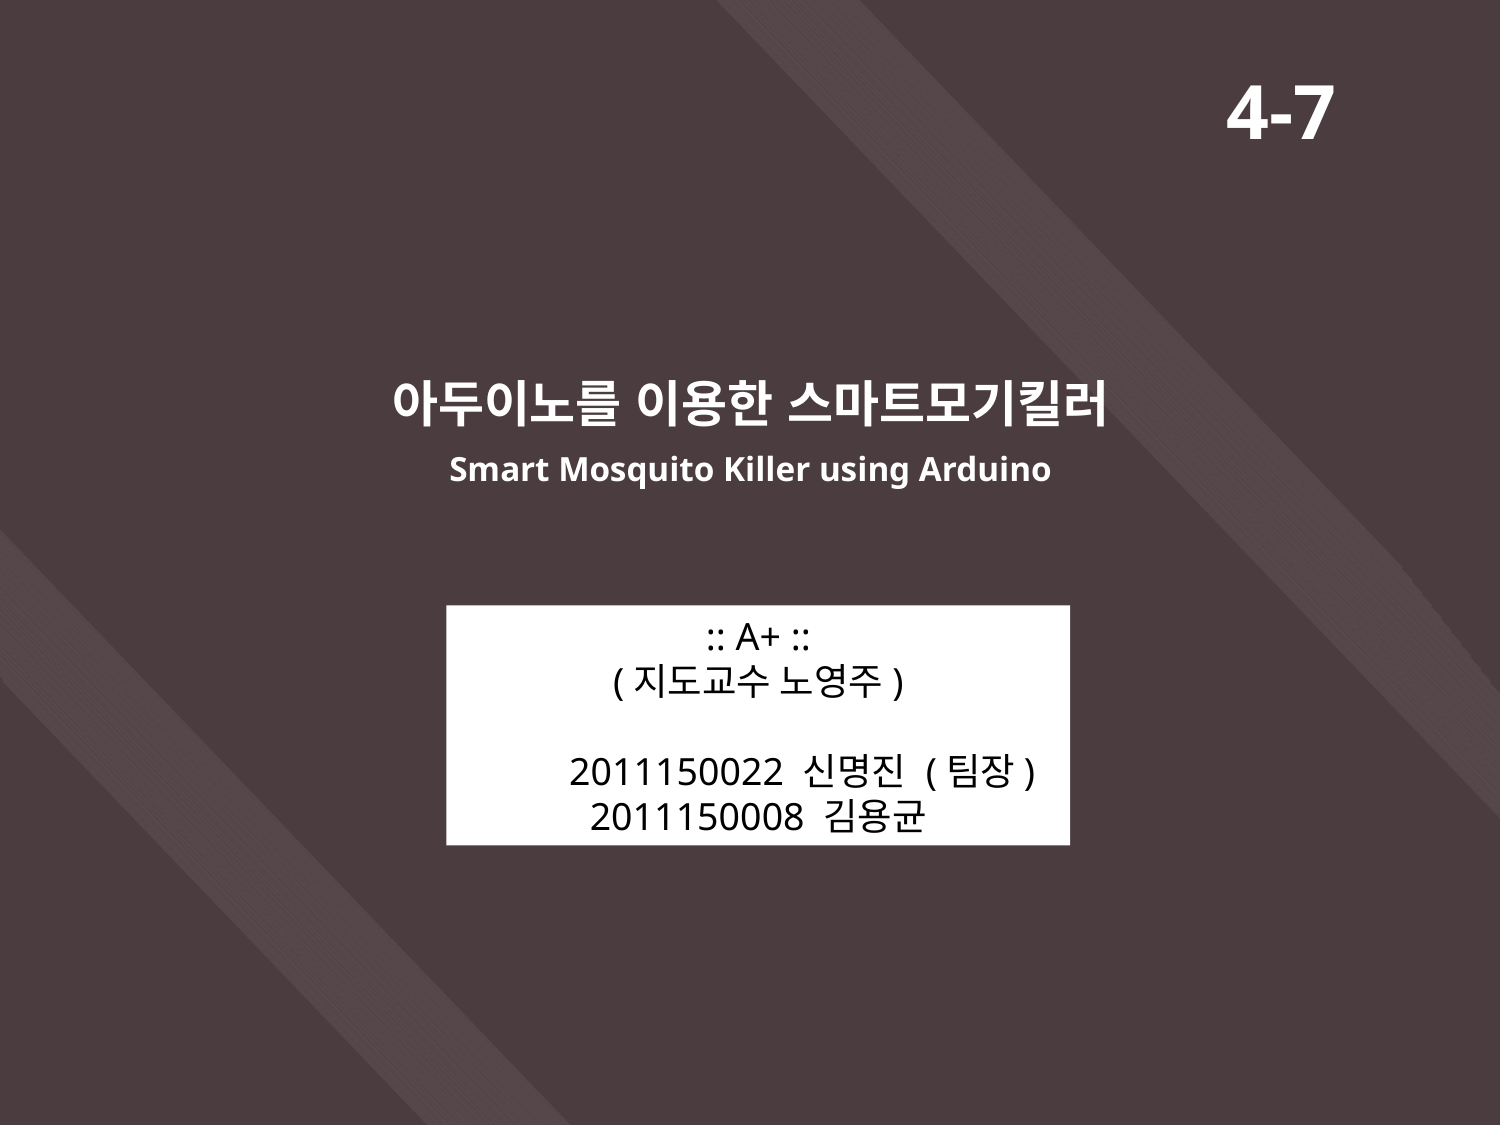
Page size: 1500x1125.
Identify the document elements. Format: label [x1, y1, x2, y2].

text_box [0, 0, 1500, 1125]
